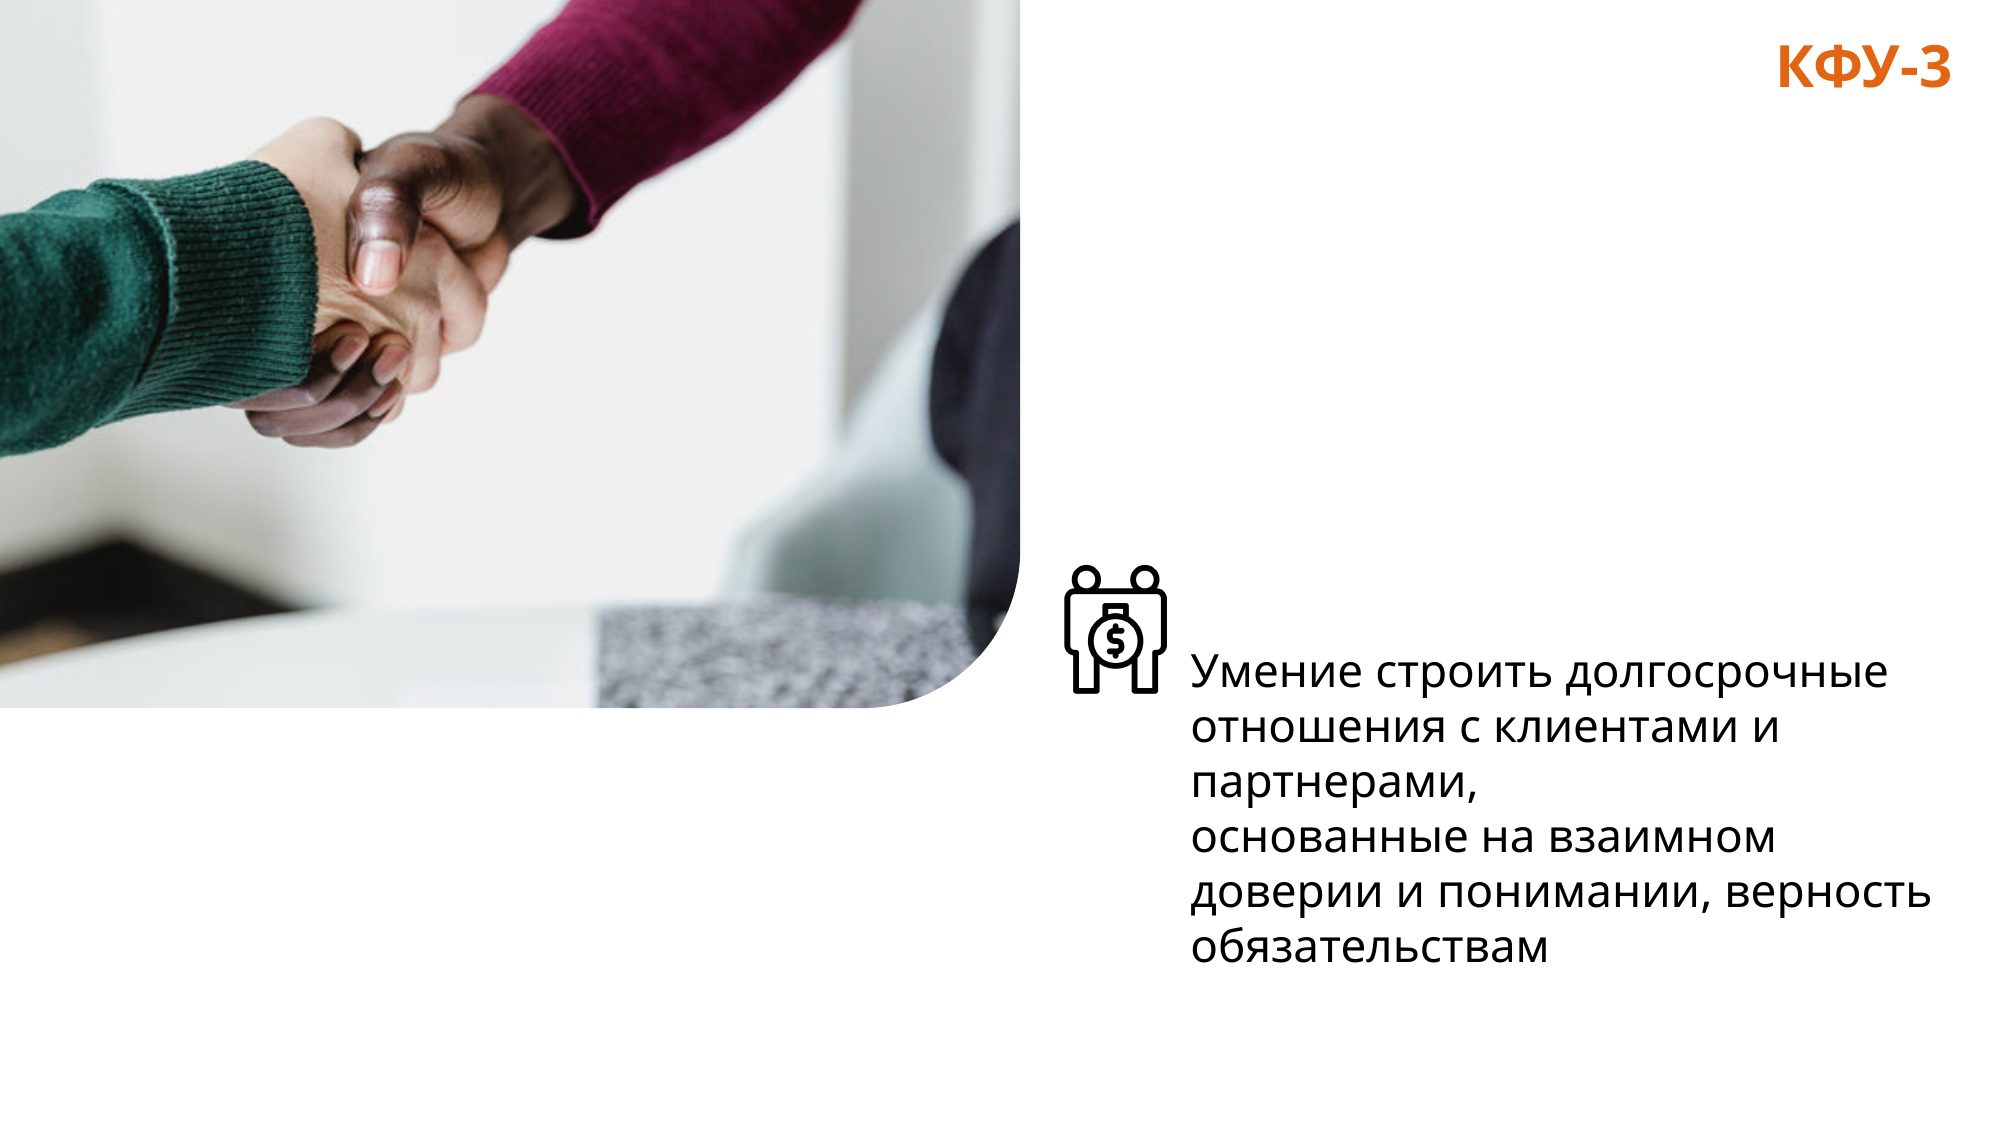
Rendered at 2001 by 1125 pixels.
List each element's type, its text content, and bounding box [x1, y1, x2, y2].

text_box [1024, 556, 1959, 983]
text_box [0, 0, 1022, 710]
text_box КФУ-3 [1760, 21, 1968, 106]
